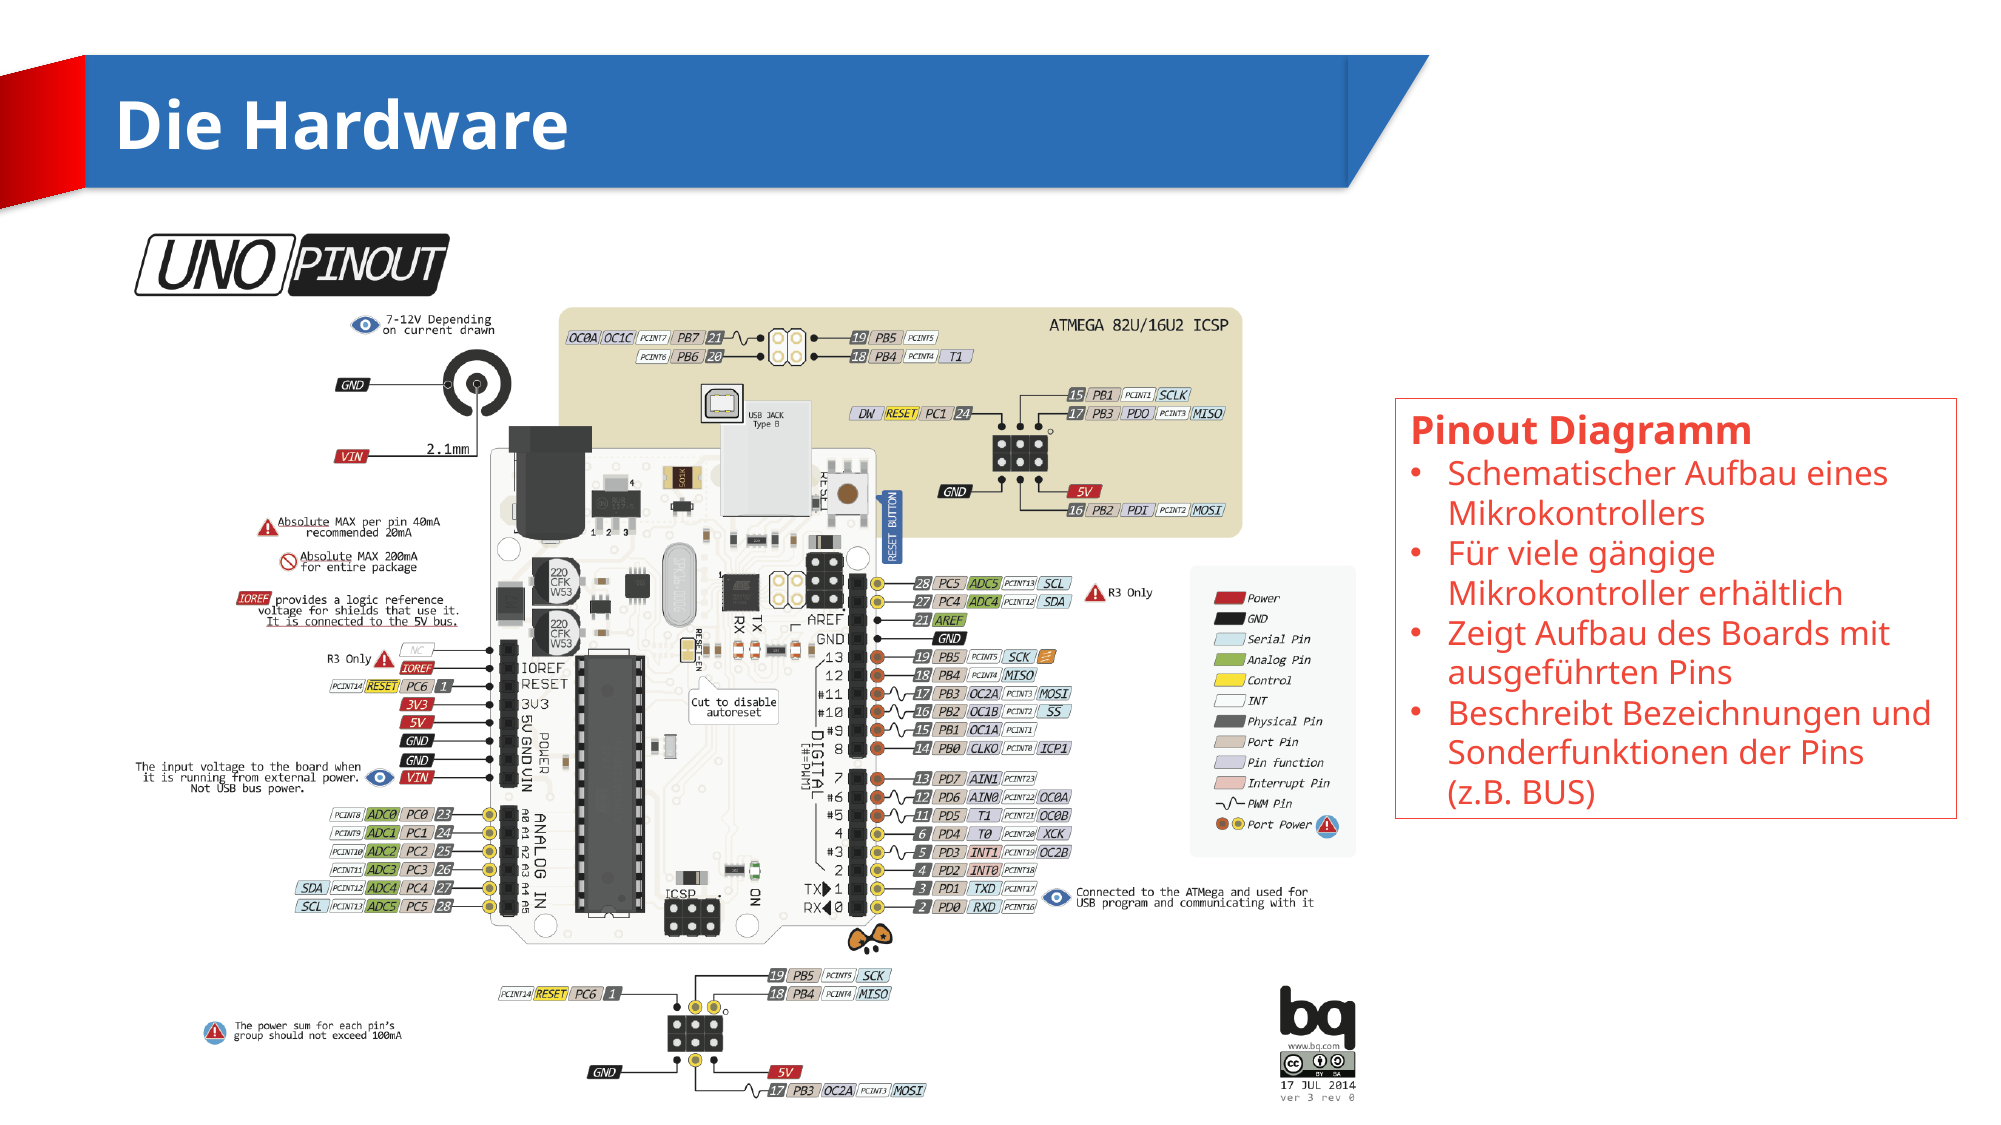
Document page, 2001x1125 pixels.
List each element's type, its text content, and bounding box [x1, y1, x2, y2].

picture [99, 208, 1396, 1125]
text_box Pinout Diagramm Schematischer Aufbau eines Mikrokontrollers Für viele gängige Mikrokontroller erhältlich Zeigt Aufbau des Boards mit ausgeführten Pins Beschreibt Bezeichnungen und Sonderfunktionen der Pins (z.B. BUS) [1399, 398, 1957, 819]
title Die Hardware [99, 56, 1336, 189]
